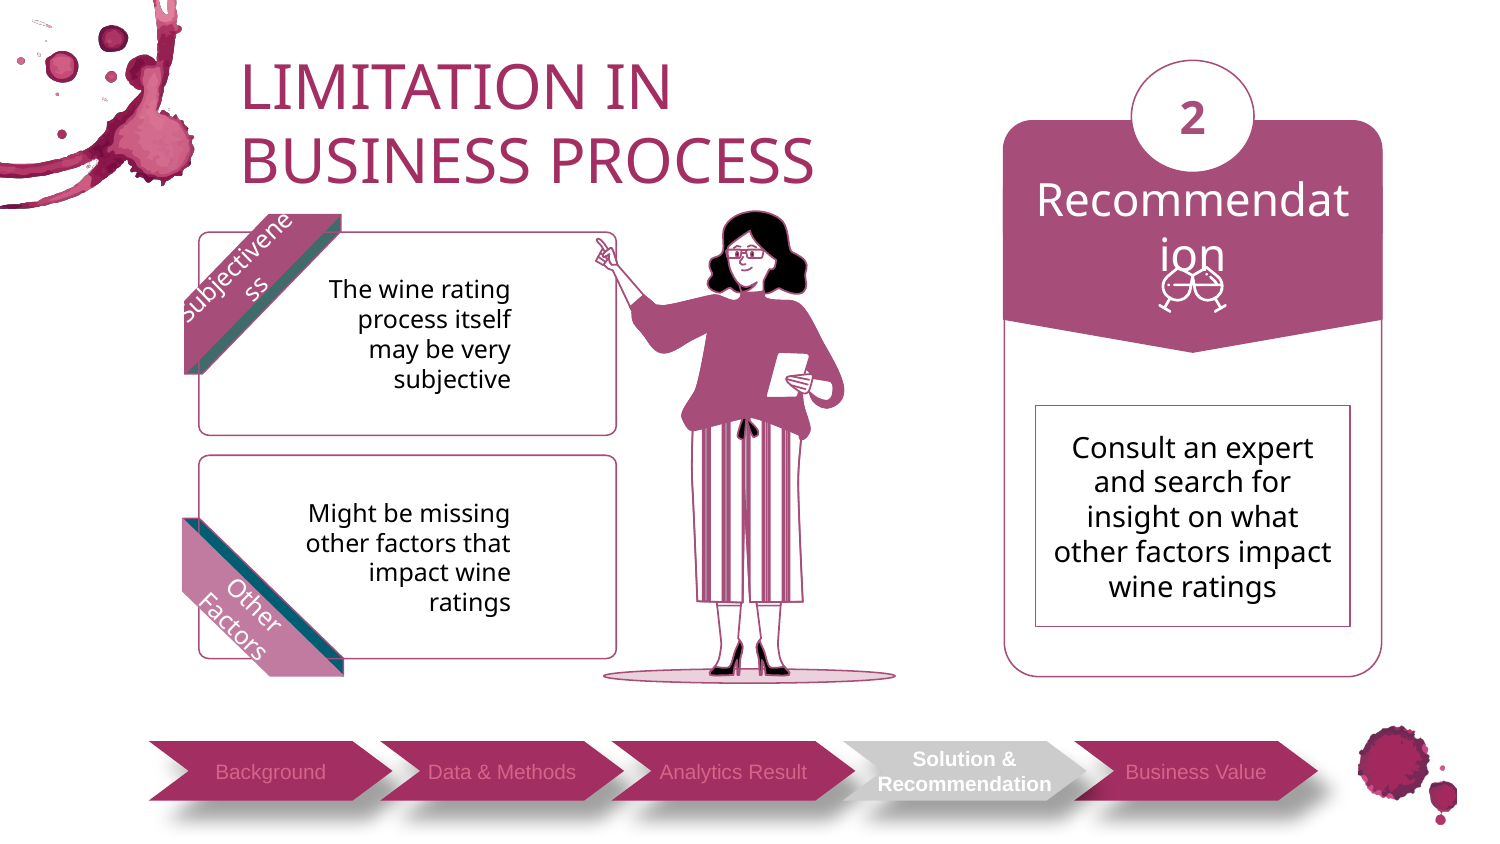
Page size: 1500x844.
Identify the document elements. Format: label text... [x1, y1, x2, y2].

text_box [182, 216, 590, 436]
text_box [1003, 60, 1382, 677]
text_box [1157, 265, 1228, 313]
picture [1358, 726, 1457, 825]
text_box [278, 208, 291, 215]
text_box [182, 455, 590, 677]
picture [0, 0, 206, 210]
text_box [595, 210, 847, 676]
text_box [849, 670, 896, 682]
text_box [148, 740, 1319, 801]
title LIMITATION IN BUSINESS PROCESS [224, 31, 1091, 125]
